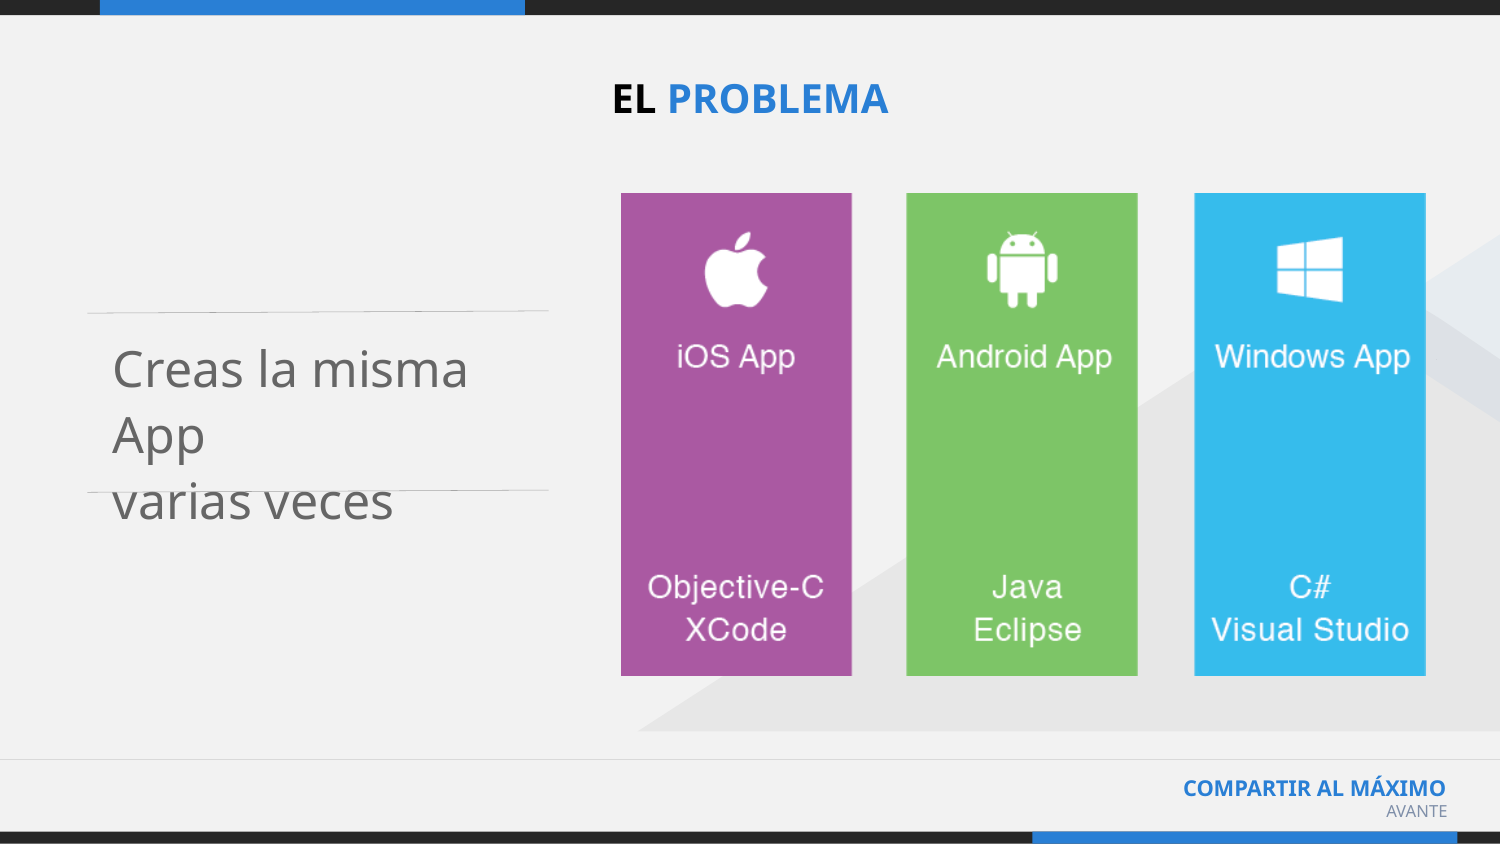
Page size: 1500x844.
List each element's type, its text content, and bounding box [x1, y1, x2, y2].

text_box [87, 310, 549, 314]
title EL PROBLEMA [75, 65, 1425, 130]
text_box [87, 489, 549, 493]
picture [621, 193, 1426, 677]
text_box Creas la misma App varias veces [98, 323, 586, 537]
